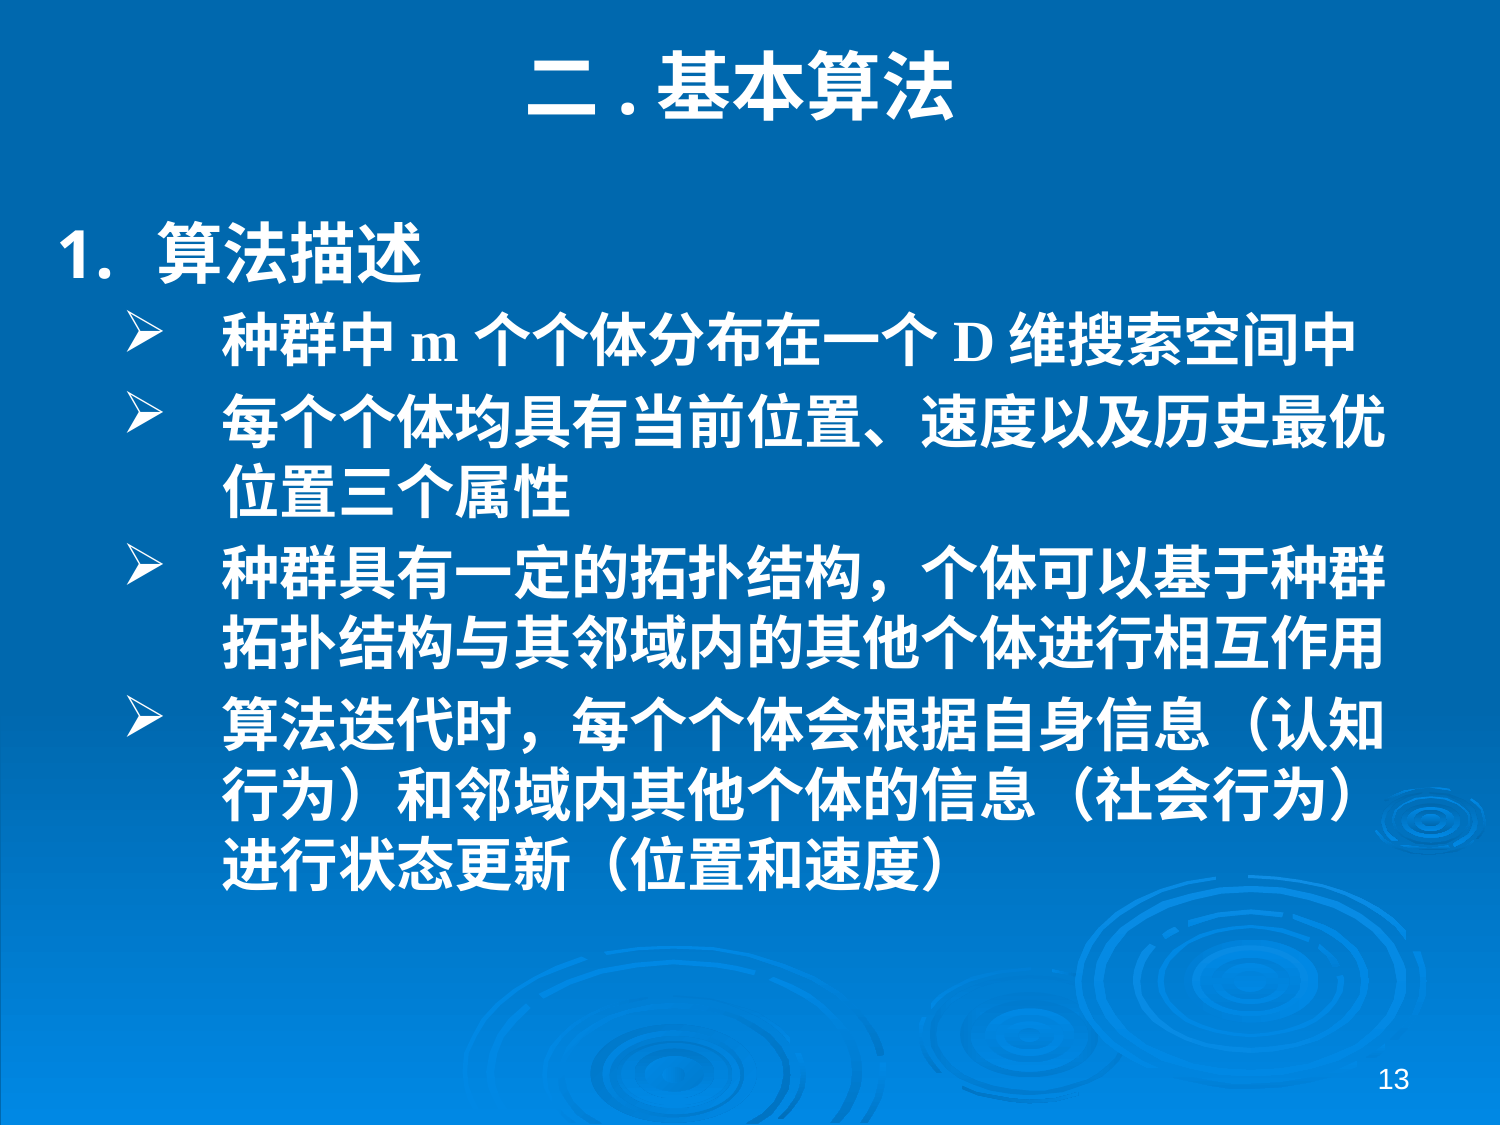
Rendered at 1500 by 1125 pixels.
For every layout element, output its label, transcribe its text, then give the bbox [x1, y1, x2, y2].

list 算法描述 种群中m个个体分布在一个D维搜索空间中 每个个体均具有当前位置、速度以及历史最优位置三个属性 种群具有一定的拓扑结构，个体可以基于种群拓扑结构与其邻域内的其他个体进行相互作用 算法迭代时，每个个体会根据自身信息（认知行为）和邻域内其他个体的信息（社会行为）进行状态更新（位置和速度） [40, 219, 1460, 1059]
title 二.基本算法 [33, 30, 1448, 138]
slide_number 13 [1074, 1059, 1426, 1103]
